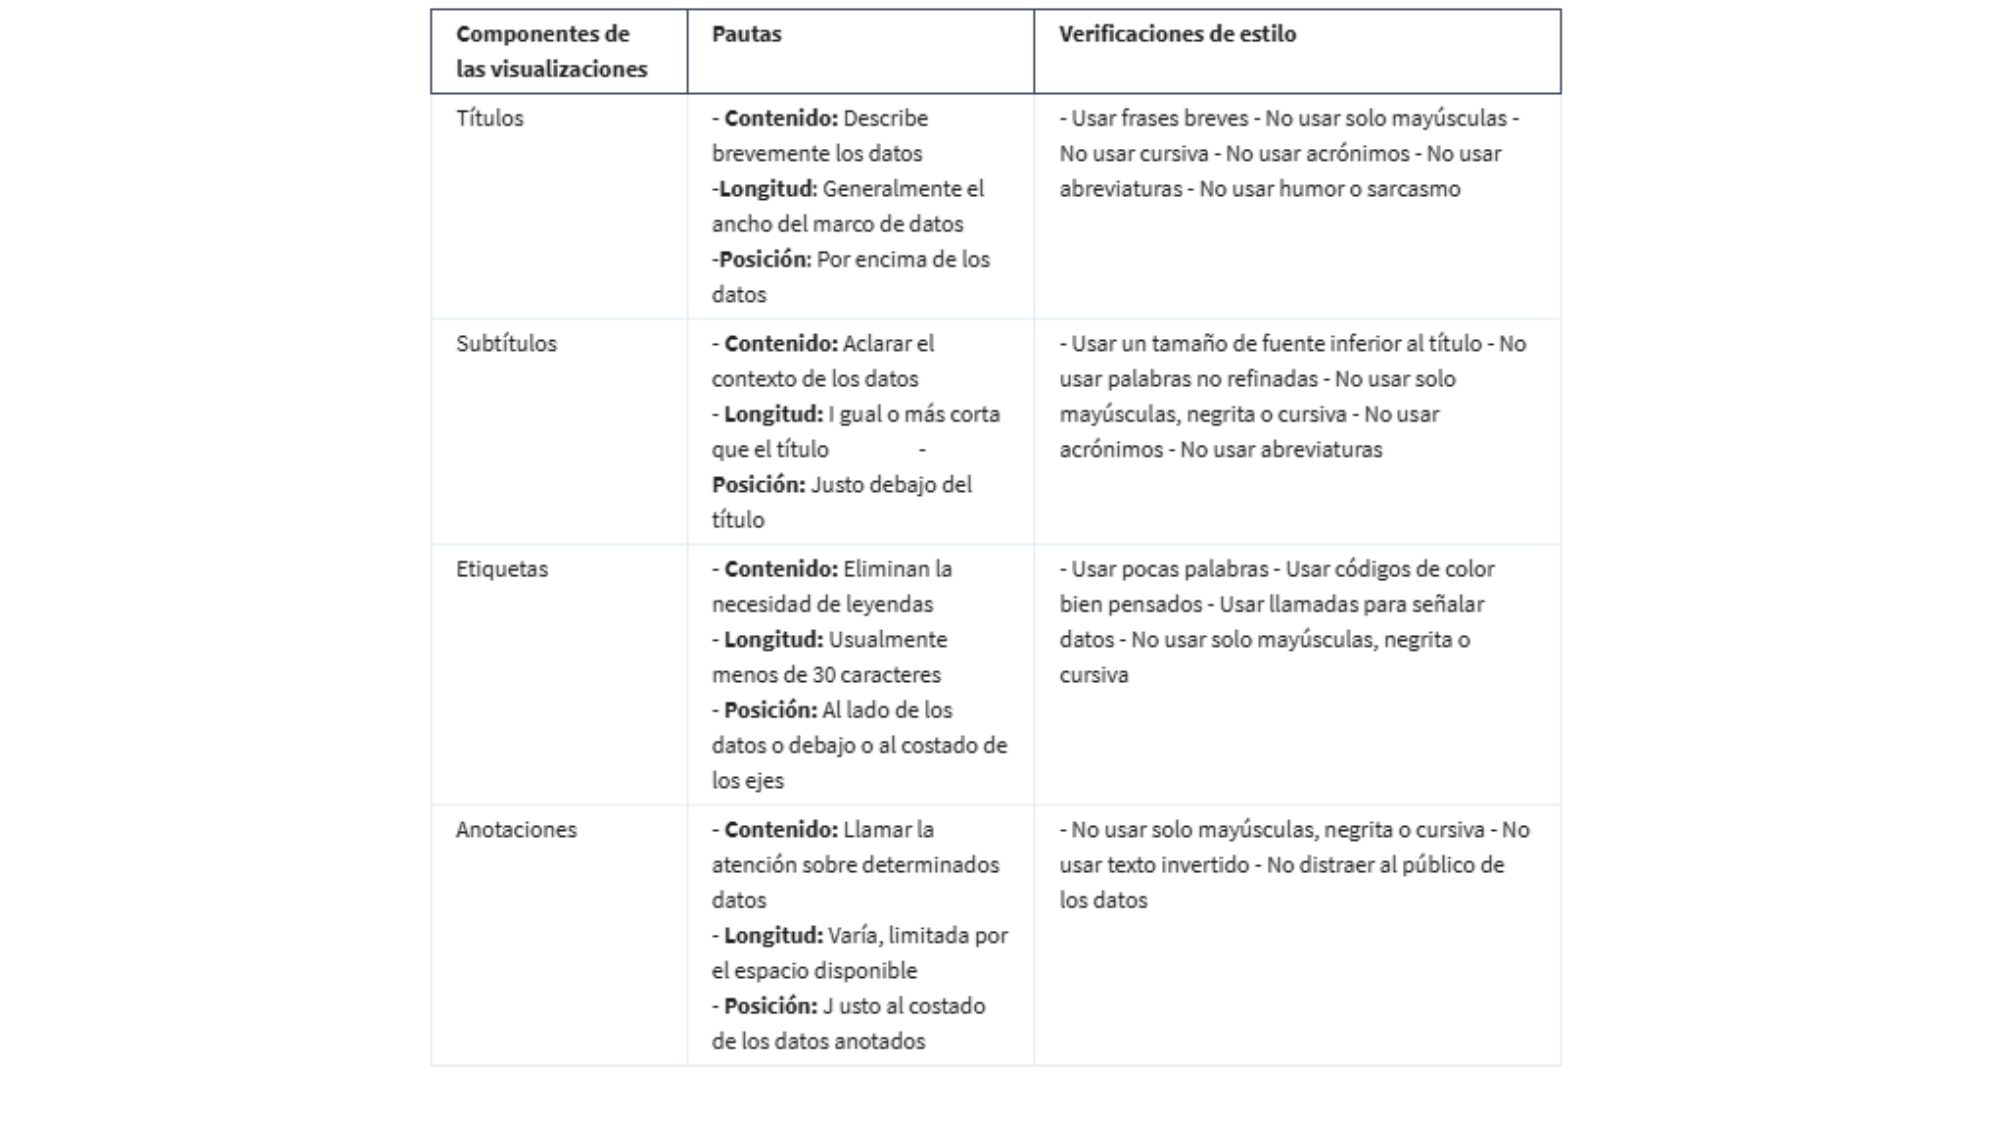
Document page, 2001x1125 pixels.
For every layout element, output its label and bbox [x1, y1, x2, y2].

picture [415, 0, 1585, 1071]
